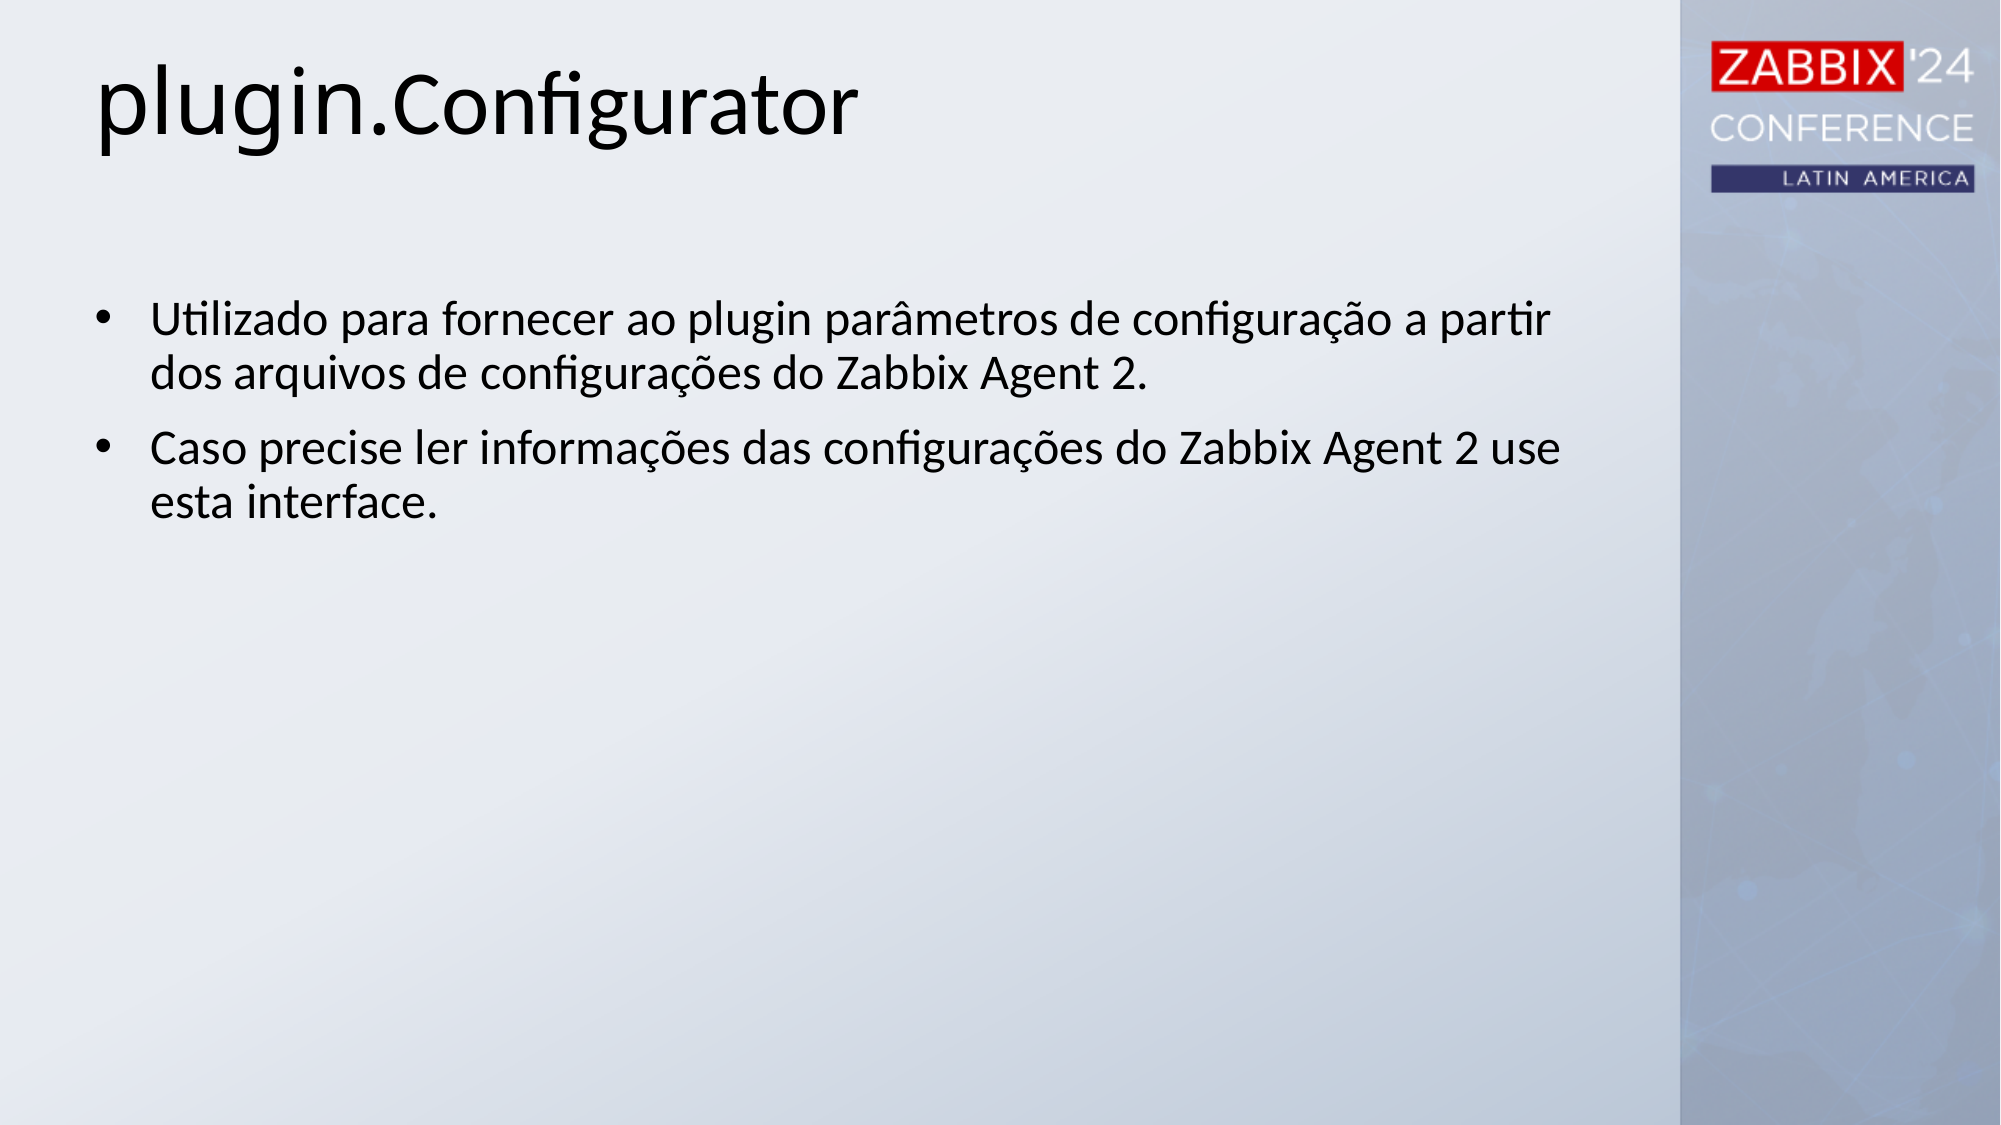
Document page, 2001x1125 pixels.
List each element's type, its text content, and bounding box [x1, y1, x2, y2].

text_box plugin.Configurator [79, 48, 1612, 179]
text_box Utilizado para fornecer ao plugin parâmetros de configuração a partir dos arquivos de configurações do Zabbix Agent 2. Caso precise ler informações das configurações do Zabbix Agent 2 use esta interface. [79, 284, 1598, 1054]
picture [0, 0, 2001, 1125]
